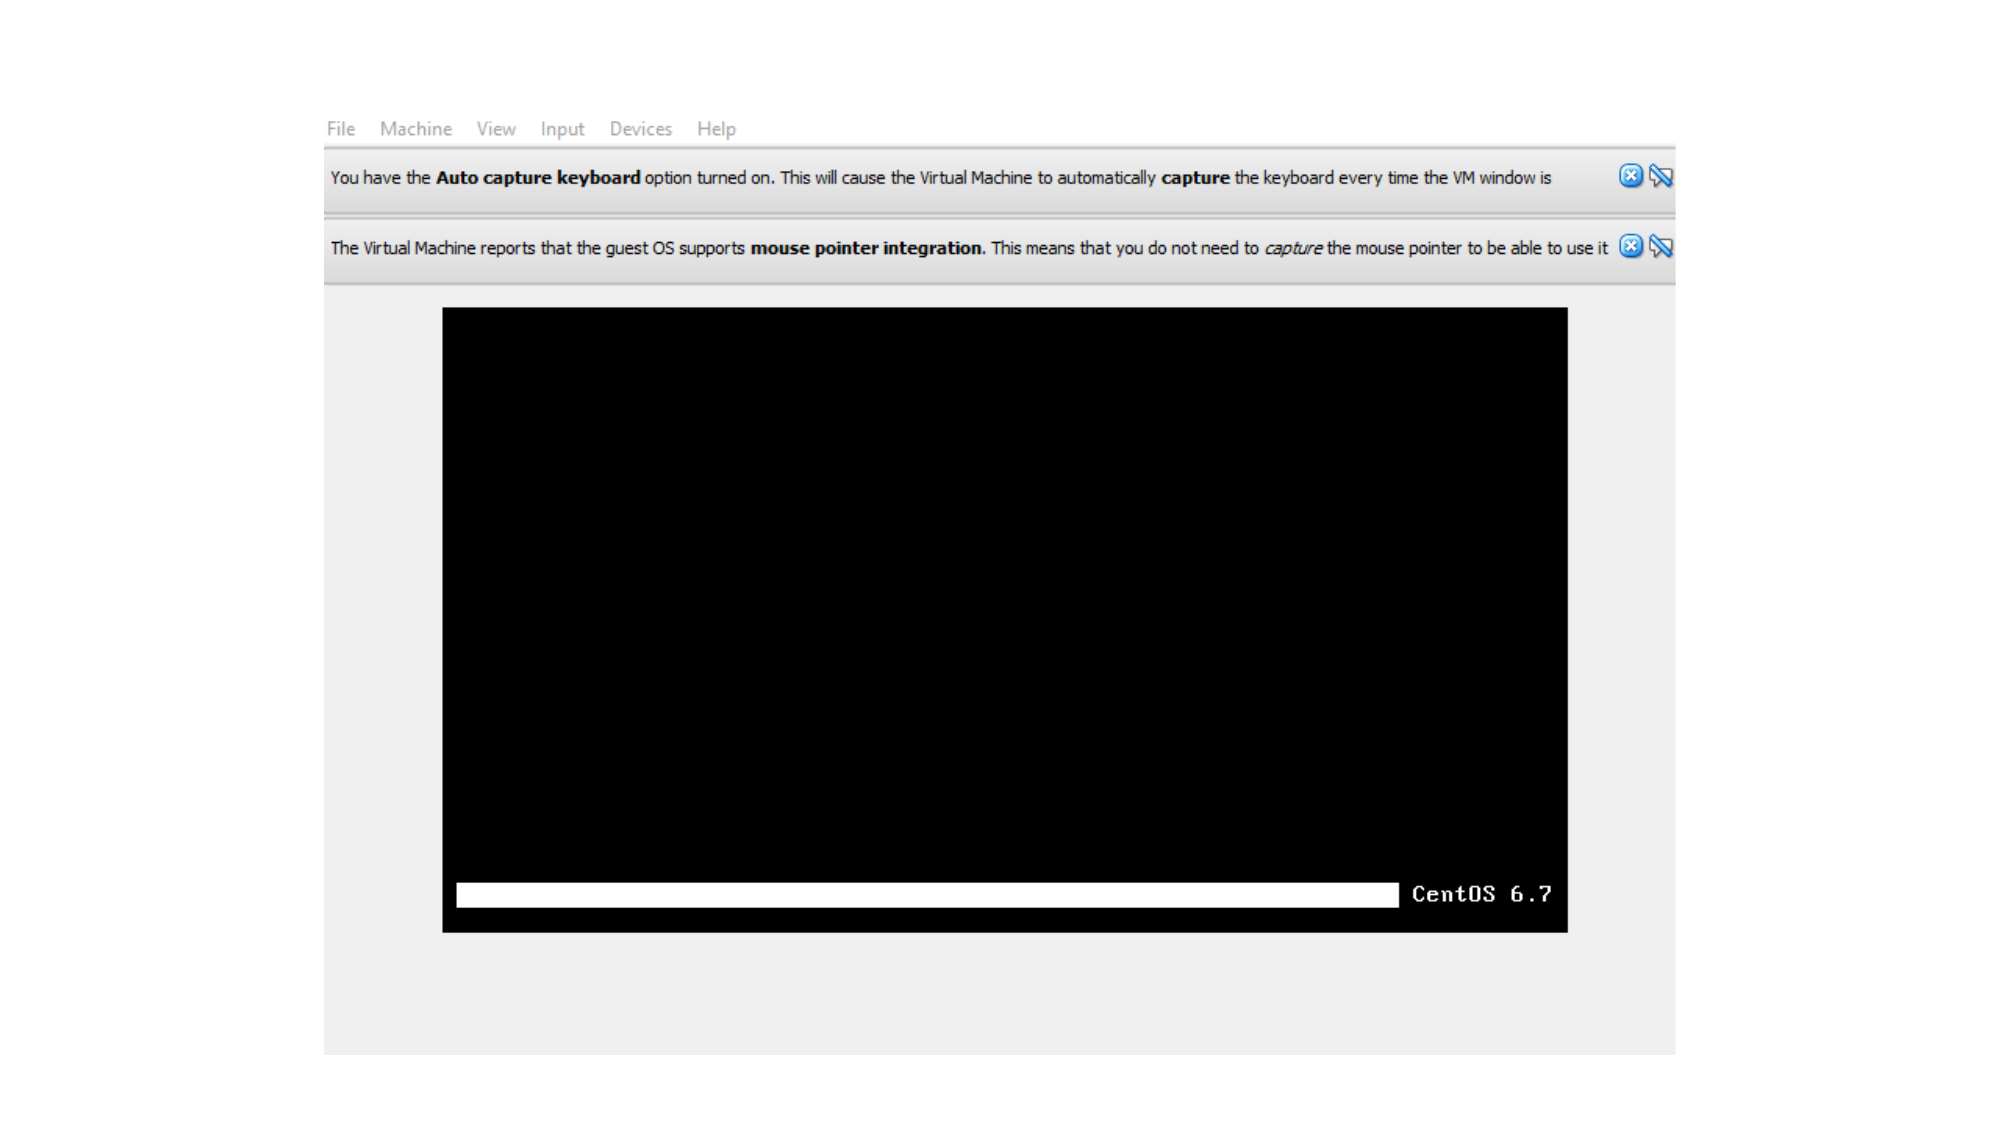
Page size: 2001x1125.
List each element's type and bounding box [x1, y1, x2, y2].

picture [324, 119, 1676, 1055]
